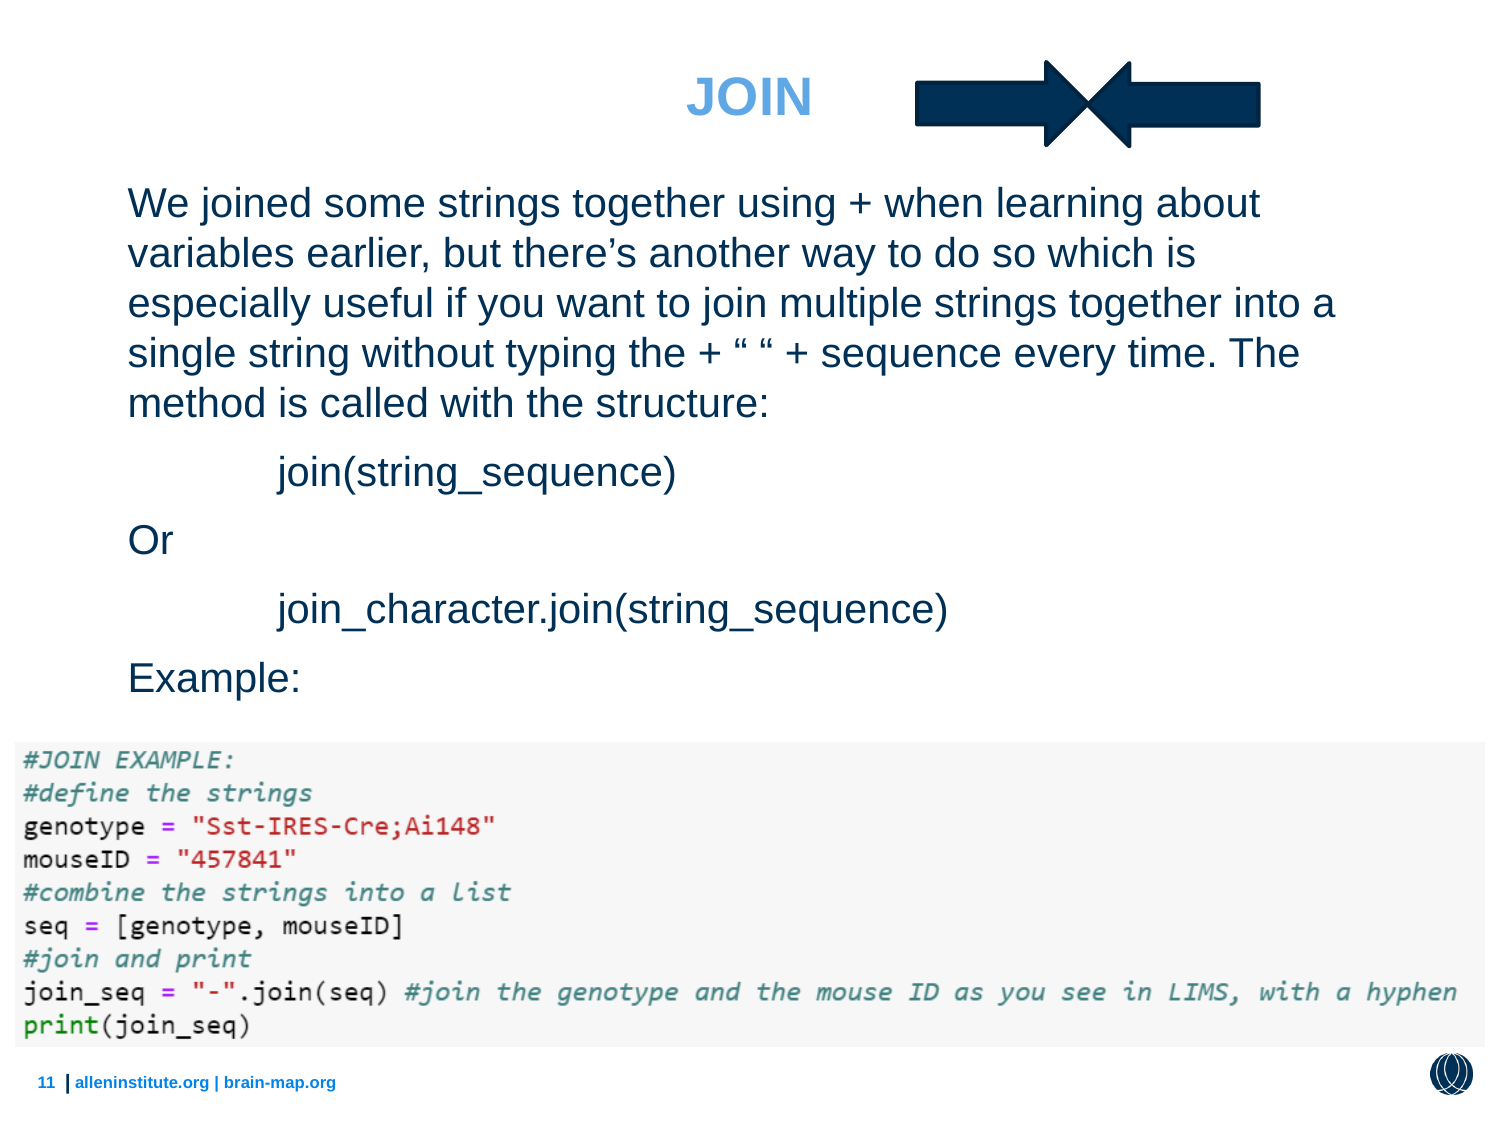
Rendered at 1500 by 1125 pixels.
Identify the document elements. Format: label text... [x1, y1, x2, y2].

title JOIN [112, 42, 1388, 146]
picture [1430, 1053, 1473, 1095]
list We joined some strings together using + when learning about variables earlier, but there’s another way to do so which is especially useful if you want to join multiple strings together into a single string without typing the + “ “ + sequence every time. The method is called with the structure: join(string_sequence) Or join_character.join(string_sequence) Example: [112, 167, 1388, 740]
text_box [915, 60, 1088, 148]
footer alleninstitute.org | brain-map.org [75, 1061, 1374, 1093]
text_box [1085, 61, 1261, 149]
picture [15, 742, 1485, 1047]
slide_number 11 [6, 1061, 56, 1093]
